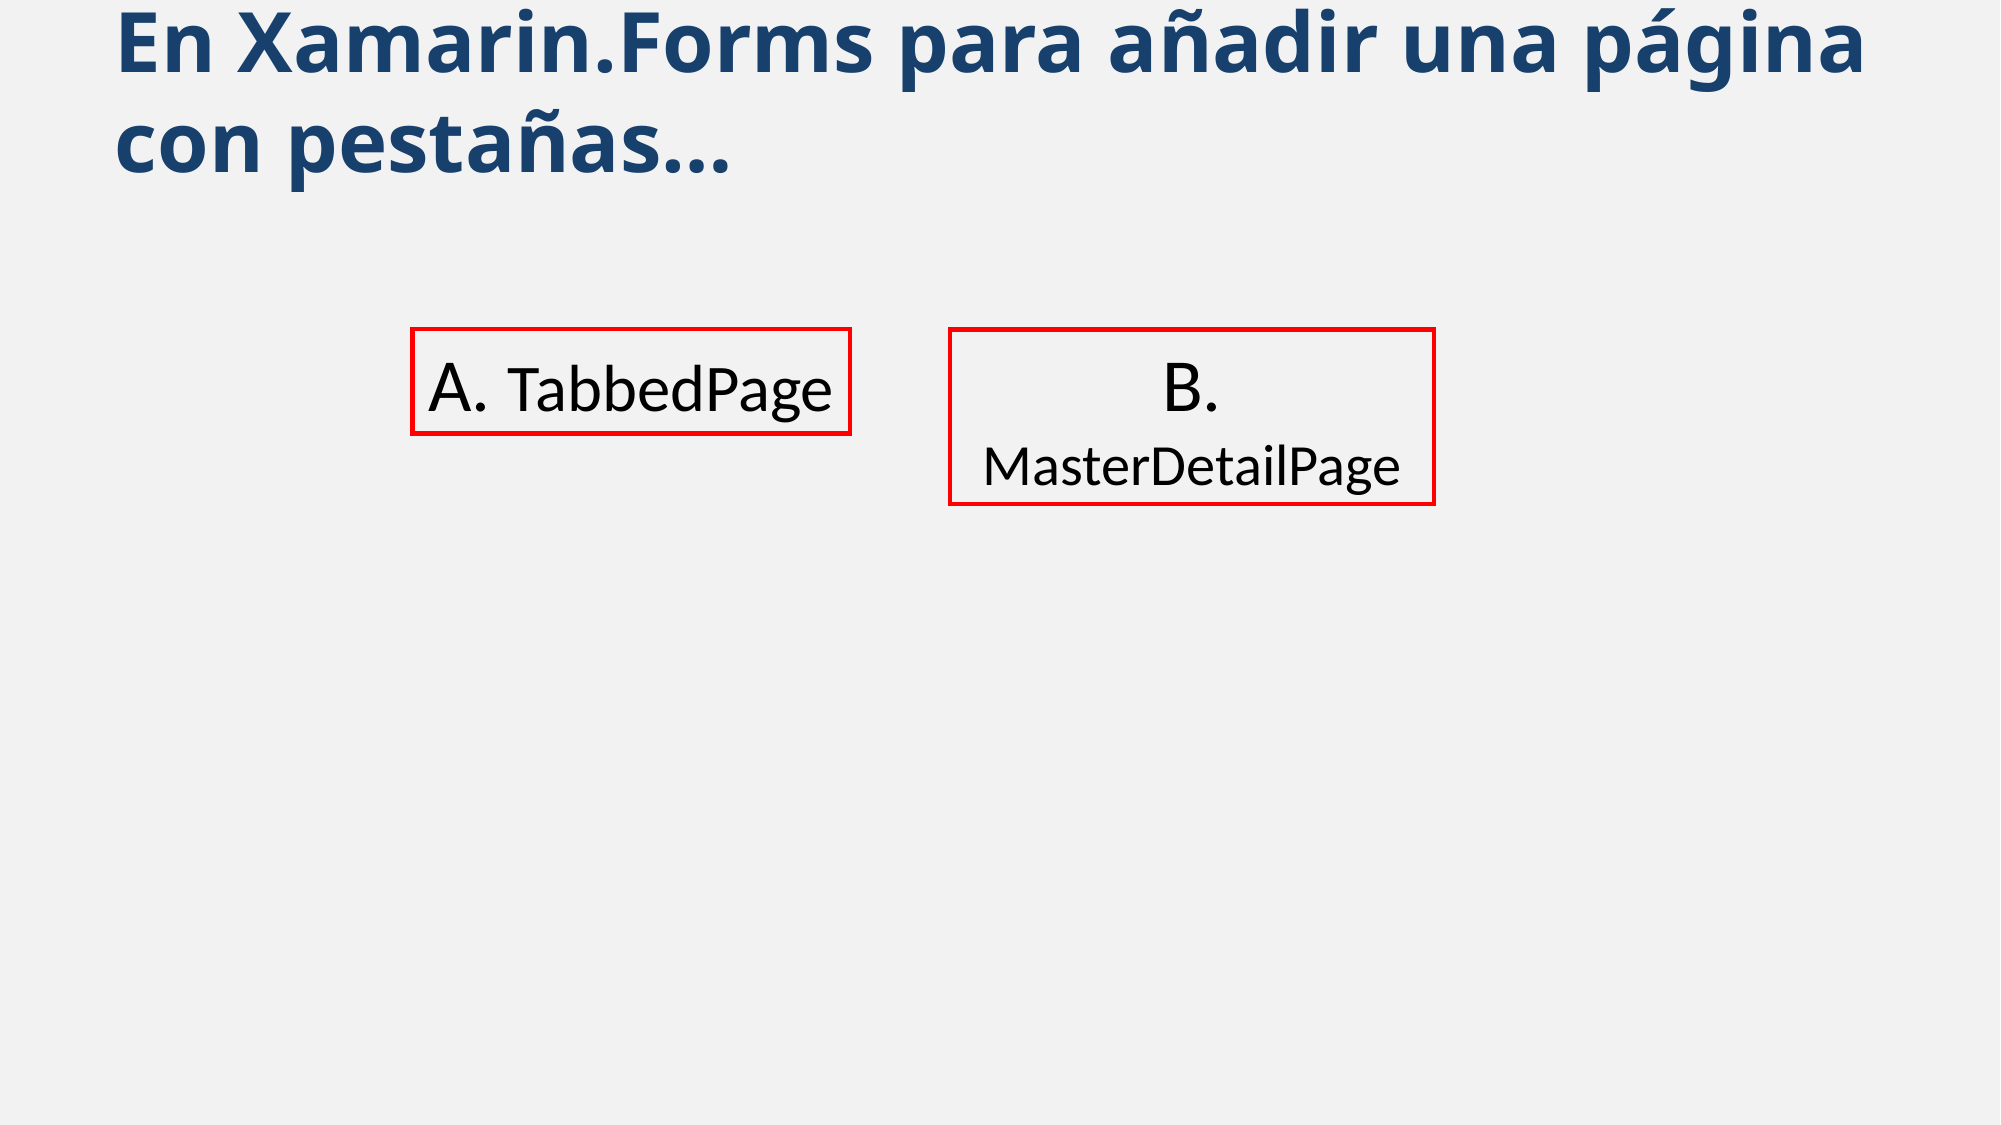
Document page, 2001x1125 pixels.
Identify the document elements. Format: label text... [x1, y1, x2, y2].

title En Xamarin.Forms para añadir una página con pestañas… [99, 45, 1900, 233]
text_box B. MasterDetailPage [950, 329, 1435, 504]
text_box A. TabbedPage [412, 329, 850, 434]
